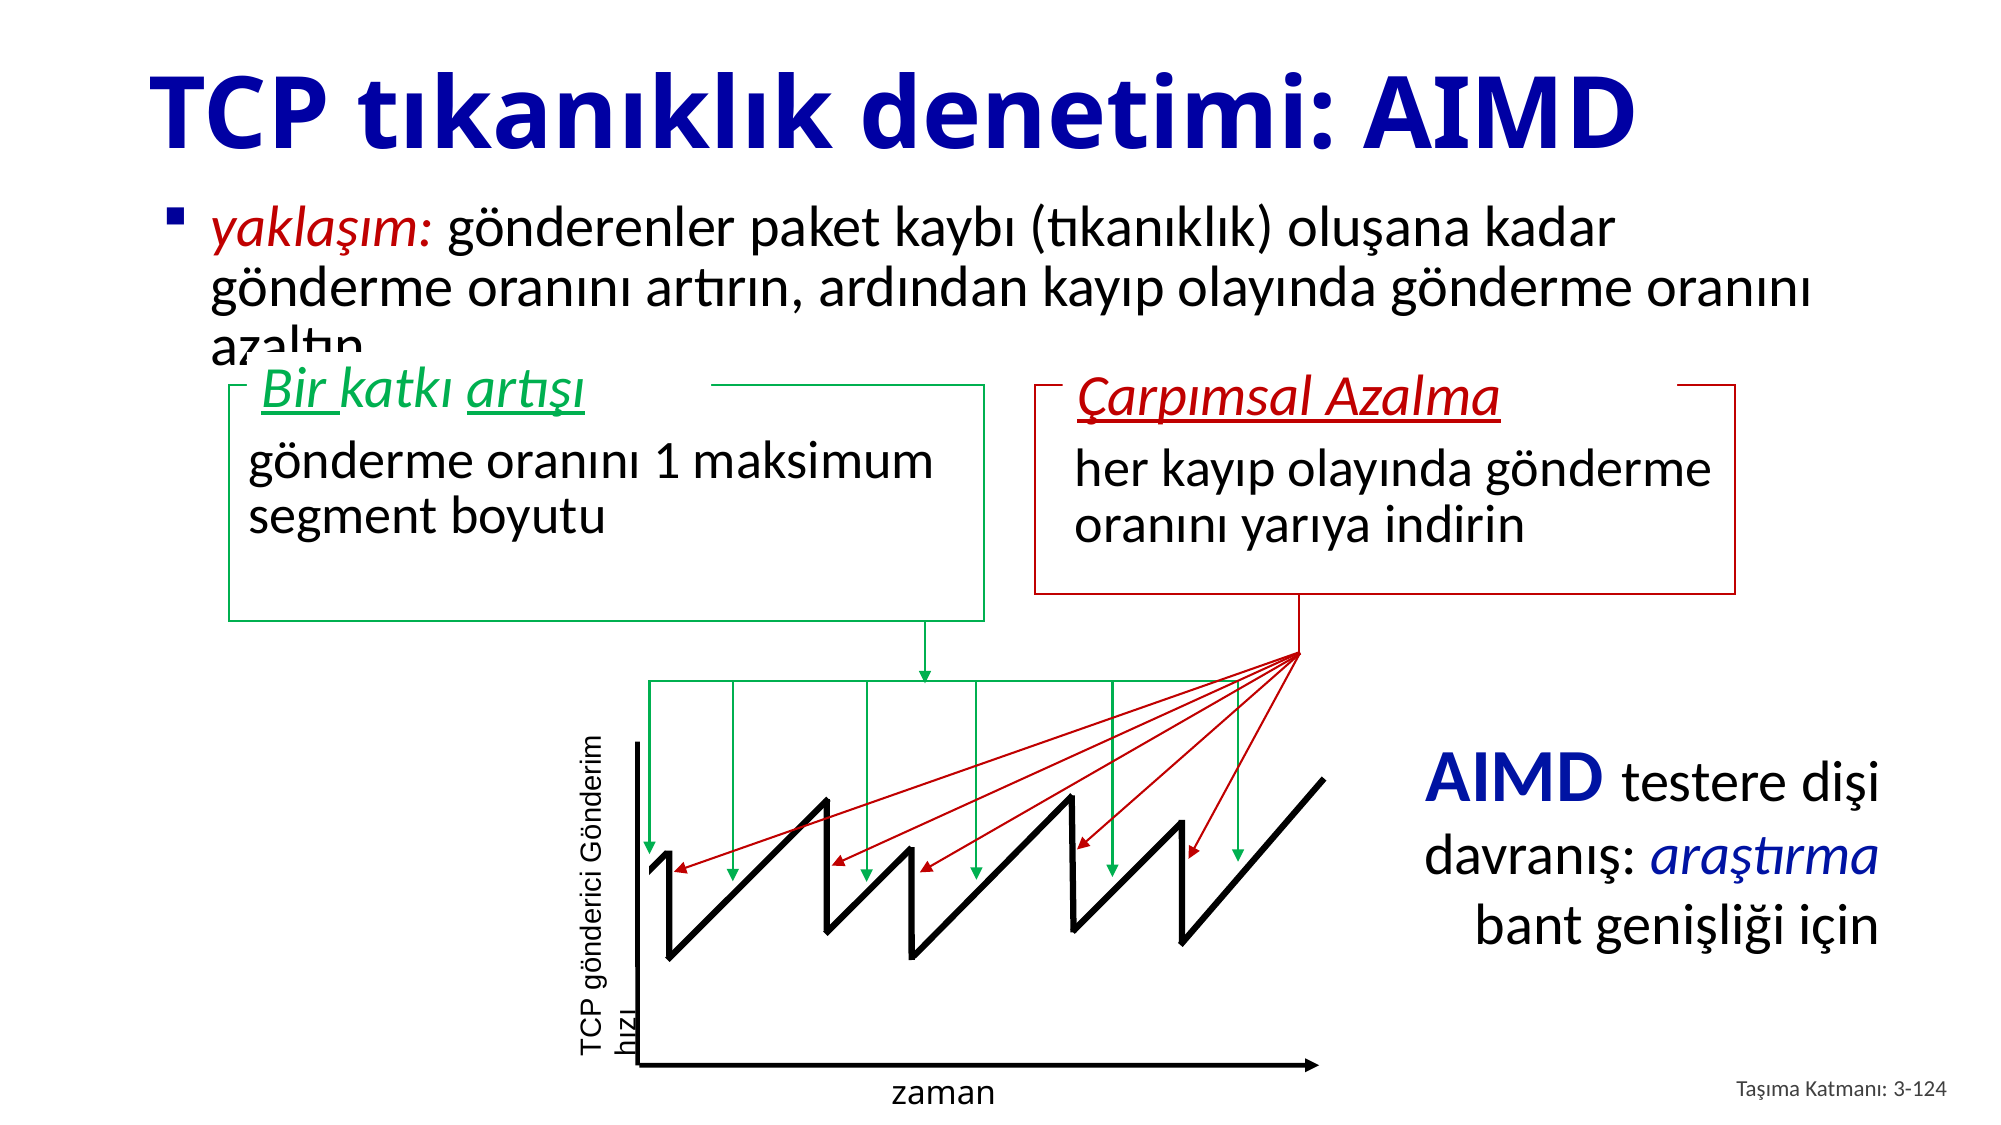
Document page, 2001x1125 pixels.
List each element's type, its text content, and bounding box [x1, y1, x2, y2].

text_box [564, 697, 1320, 1119]
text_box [673, 594, 1301, 873]
text_box AIMD testere dişi davranış: araştırma bant genişliği için [1409, 718, 1896, 964]
slide_number Taşıma Katmanı: 3-124 [1512, 1056, 1963, 1117]
text_box yaklaşım: gönderenler paket kaybı (tıkanıklık) oluşana kadar gönderme oranını artırın, ardından kayıp olayında gönderme oranını azaltın [147, 191, 1834, 430]
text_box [985, 360, 1765, 594]
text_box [648, 620, 1239, 882]
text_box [158, 351, 988, 665]
title TCP tıkanıklık denetimi: AIMD [133, 42, 2000, 190]
